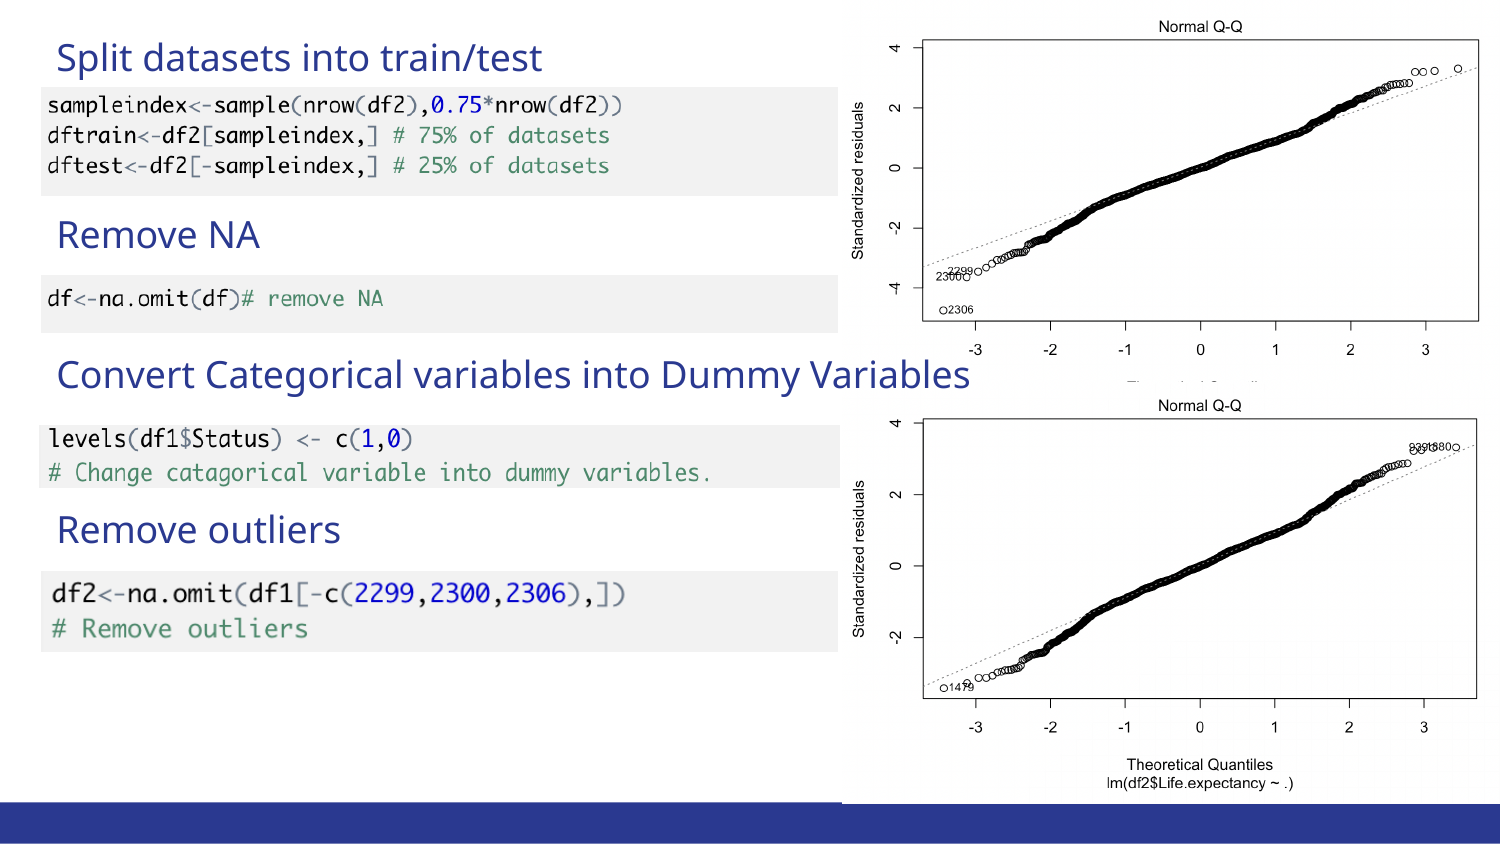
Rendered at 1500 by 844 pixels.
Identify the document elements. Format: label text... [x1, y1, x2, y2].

picture [842, 0, 1500, 804]
picture [40, 86, 838, 196]
picture [40, 274, 838, 333]
picture [40, 570, 838, 652]
title Remove outliers [41, 496, 681, 569]
title Split datasets into train/test [41, 19, 681, 86]
title Remove NA [41, 205, 681, 273]
title Convert Categorical variables into Dummy Variables [41, 341, 836, 389]
picture [38, 424, 841, 488]
